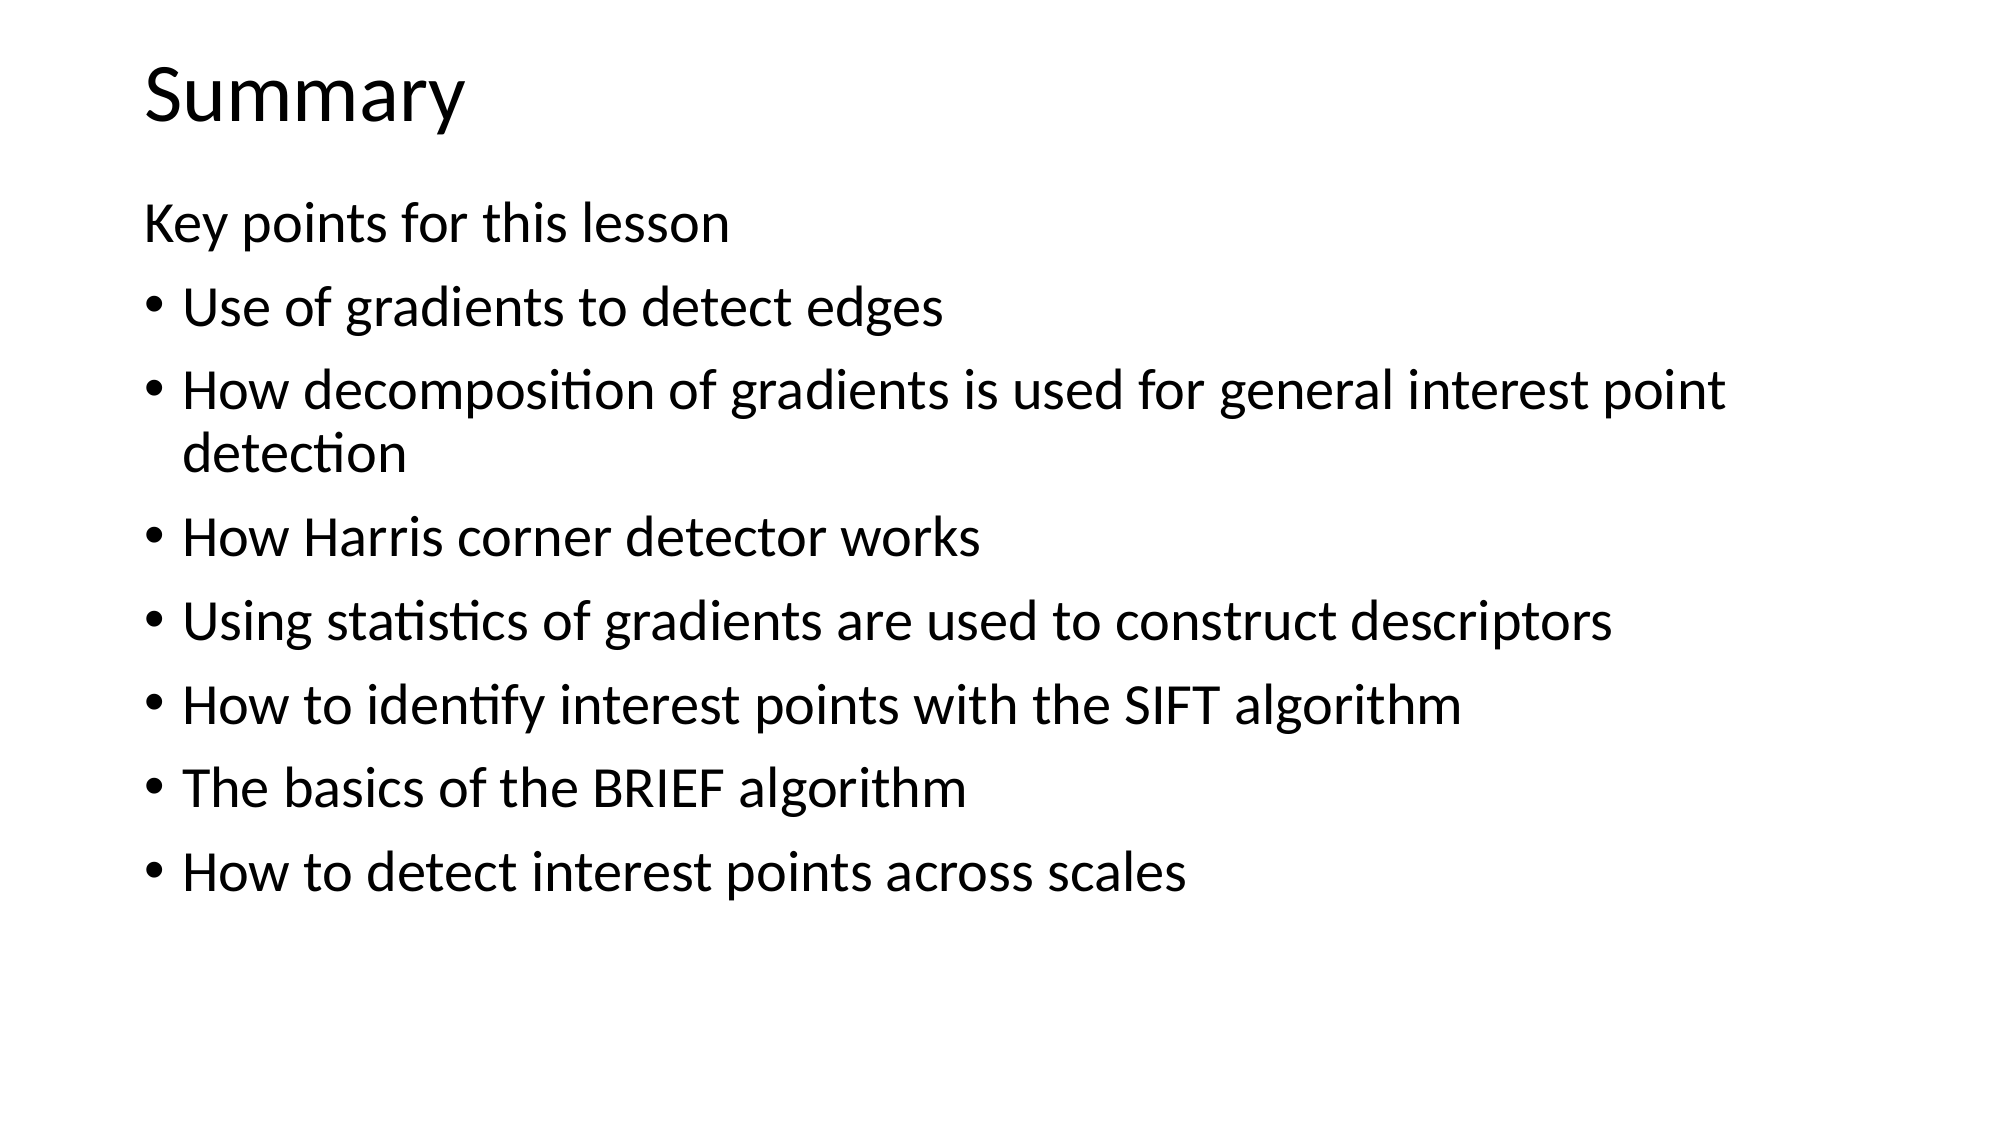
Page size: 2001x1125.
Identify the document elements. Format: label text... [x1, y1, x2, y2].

title Summary [129, 22, 1855, 166]
list Key points for this lesson Use of gradients to detect edges How decomposition of gradients is used for general interest point detection How Harris corner detector works Using statistics of gradients are used to construct descriptors How to identify interest points with the SIFT algorithm The basics of the BRIEF algorithm How to detect interest points across scales [129, 184, 1855, 1102]
